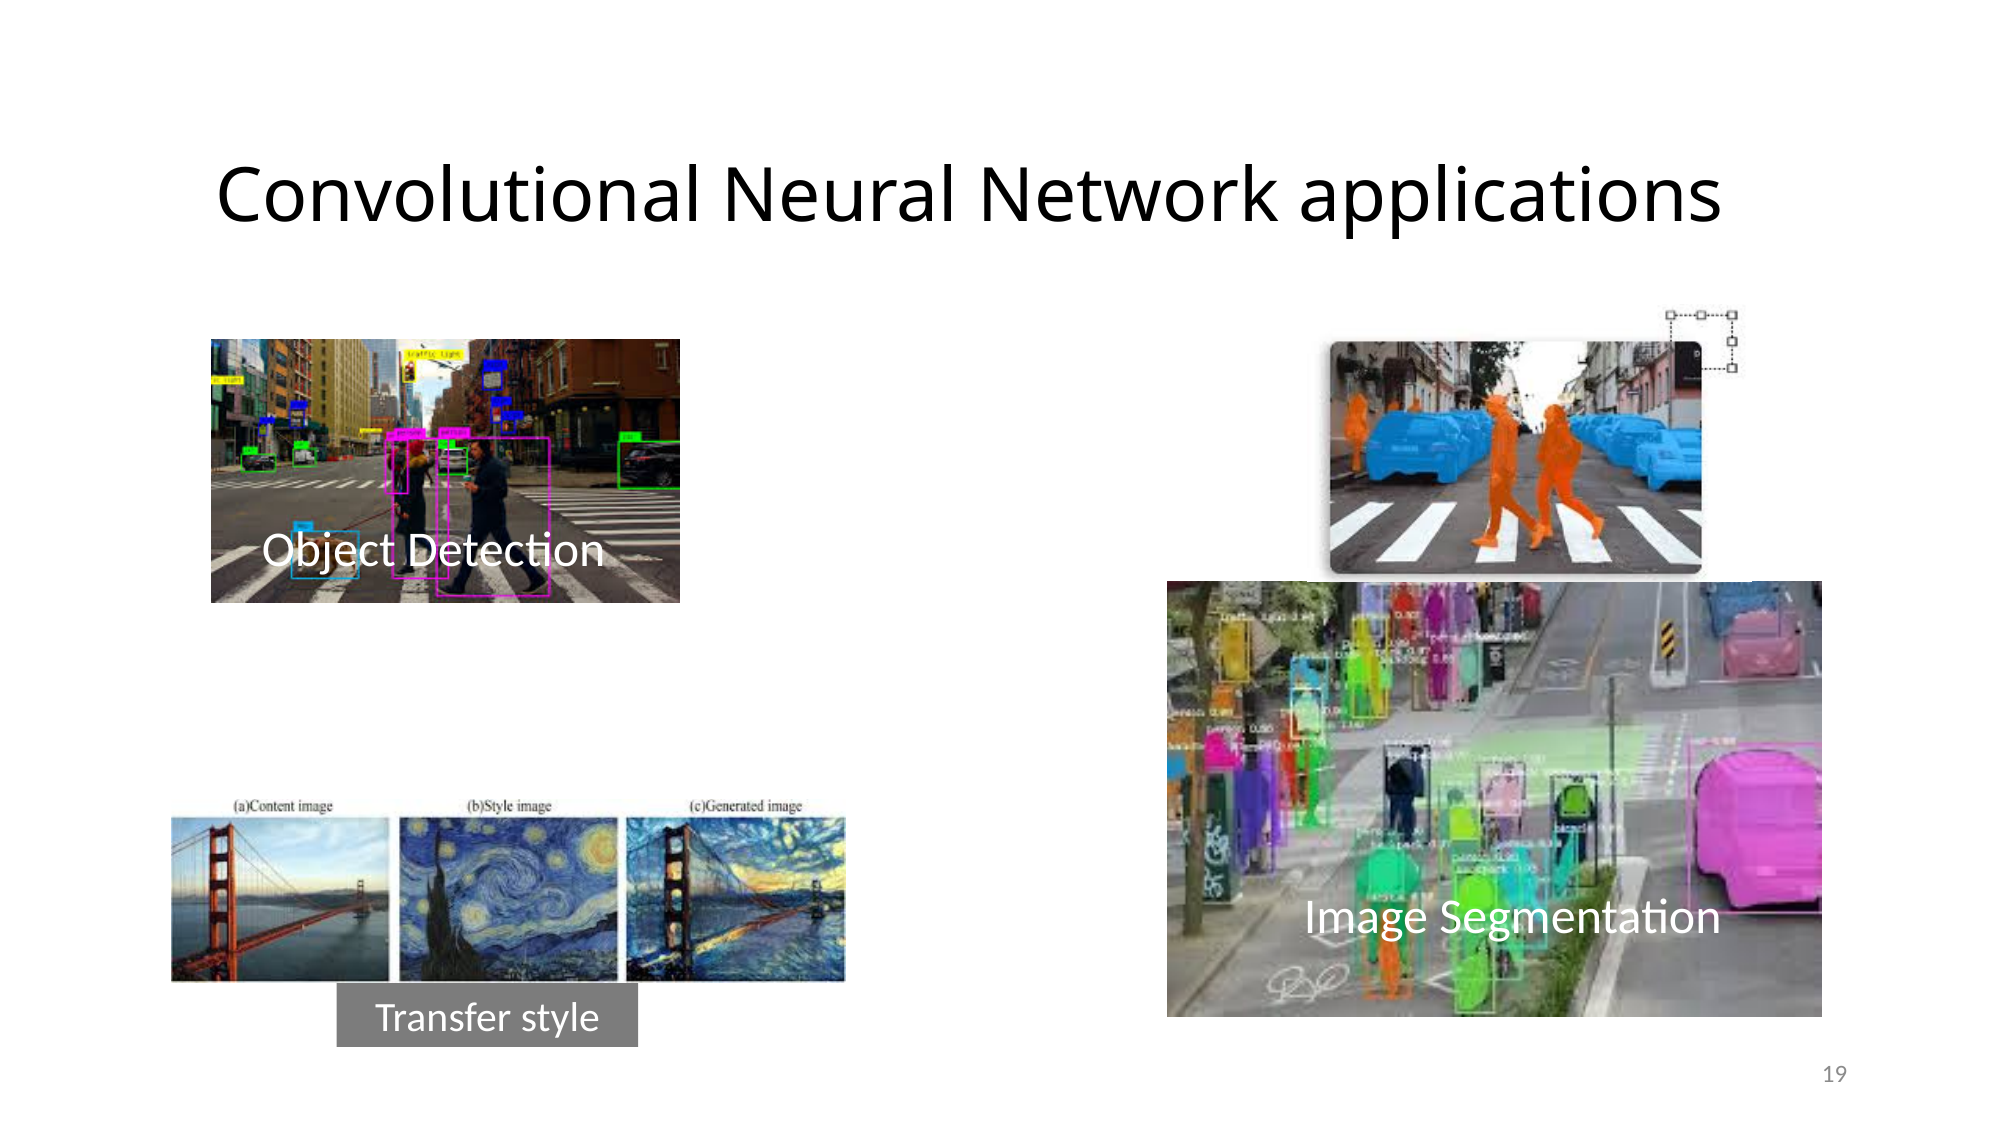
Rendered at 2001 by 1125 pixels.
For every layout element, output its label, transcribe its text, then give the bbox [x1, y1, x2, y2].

title Convolutional Neural Network applications [139, 143, 1800, 251]
slide_number 19 [1412, 1042, 1863, 1103]
picture [1167, 304, 1823, 1018]
picture [171, 799, 846, 983]
text_box Transfer style [336, 983, 639, 1047]
picture [211, 339, 680, 603]
